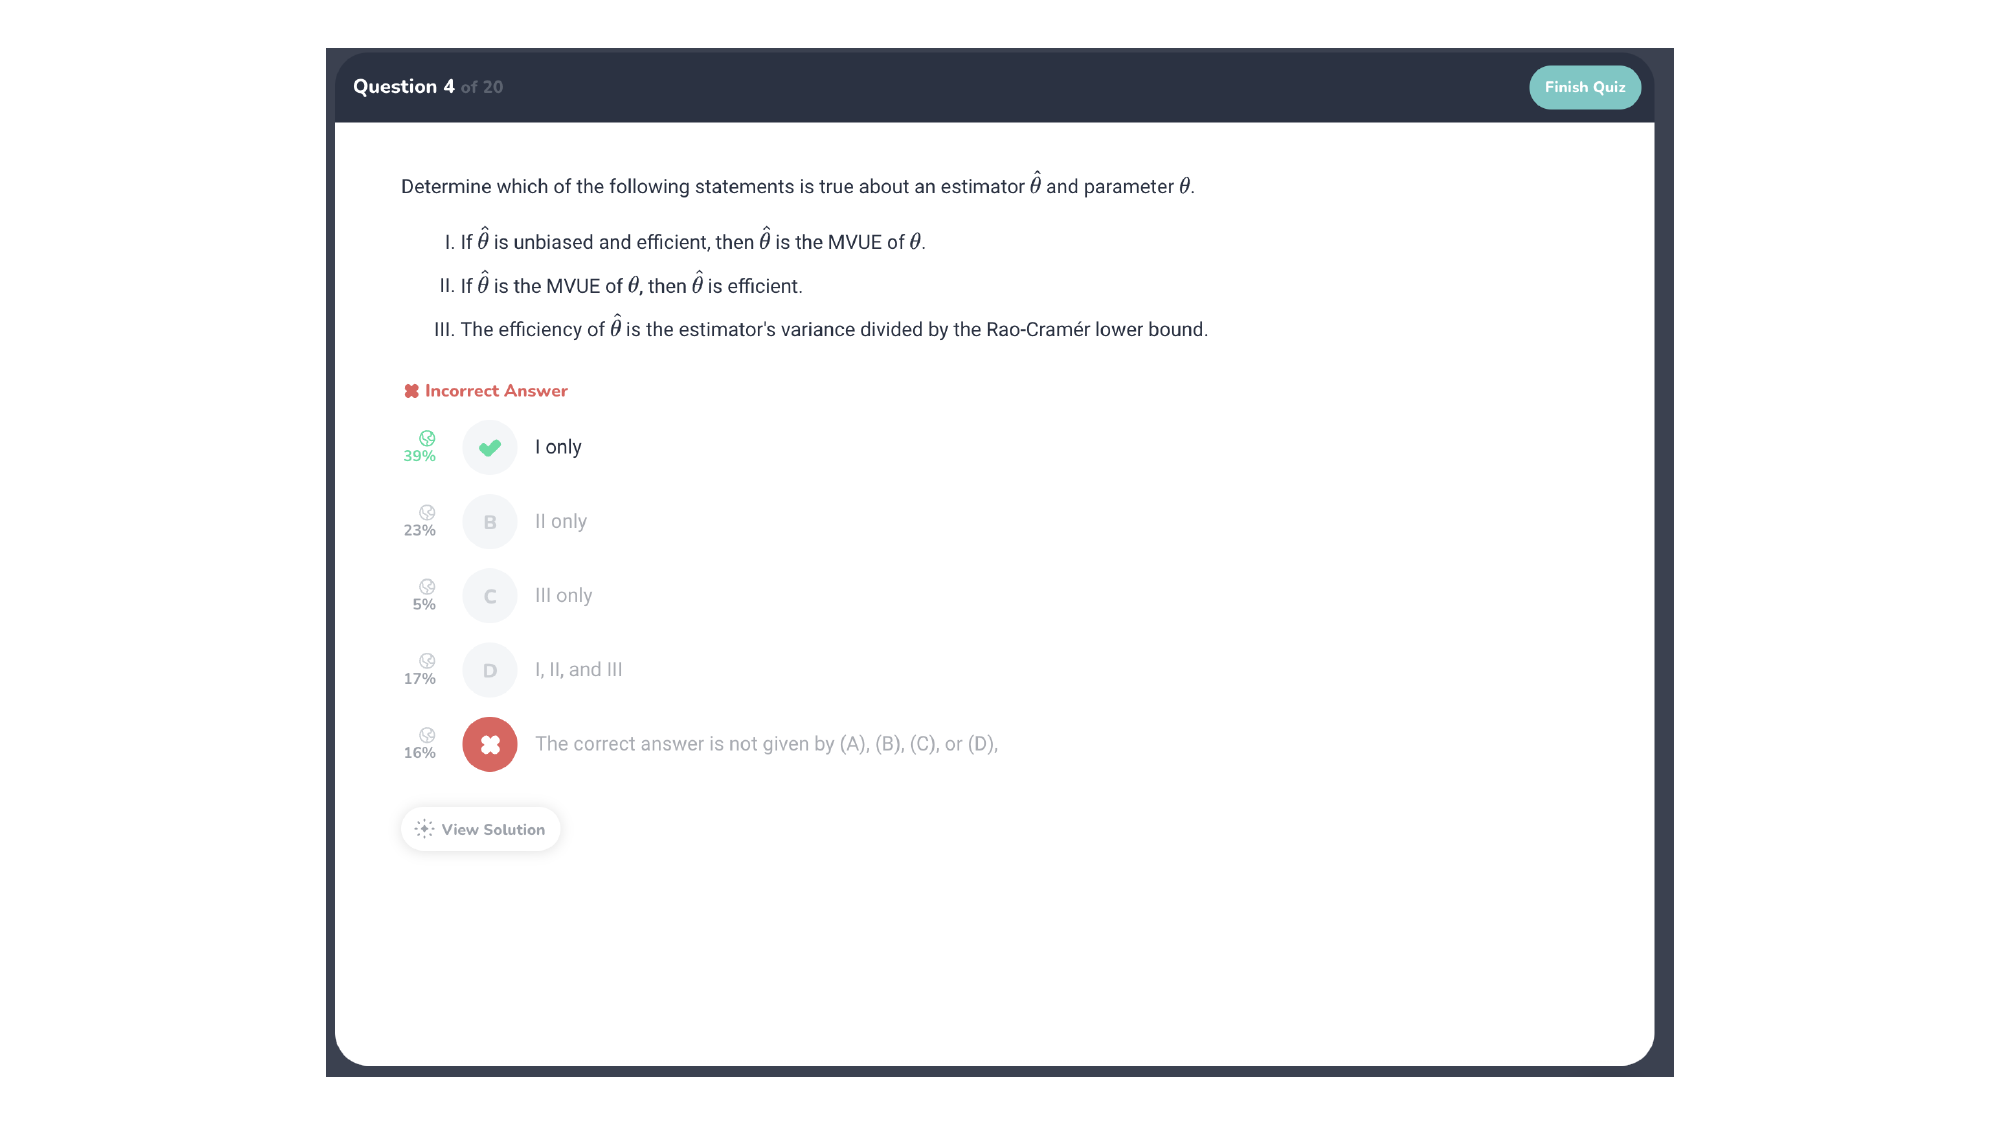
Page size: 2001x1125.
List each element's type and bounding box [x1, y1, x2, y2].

list [325, 47, 1674, 1078]
